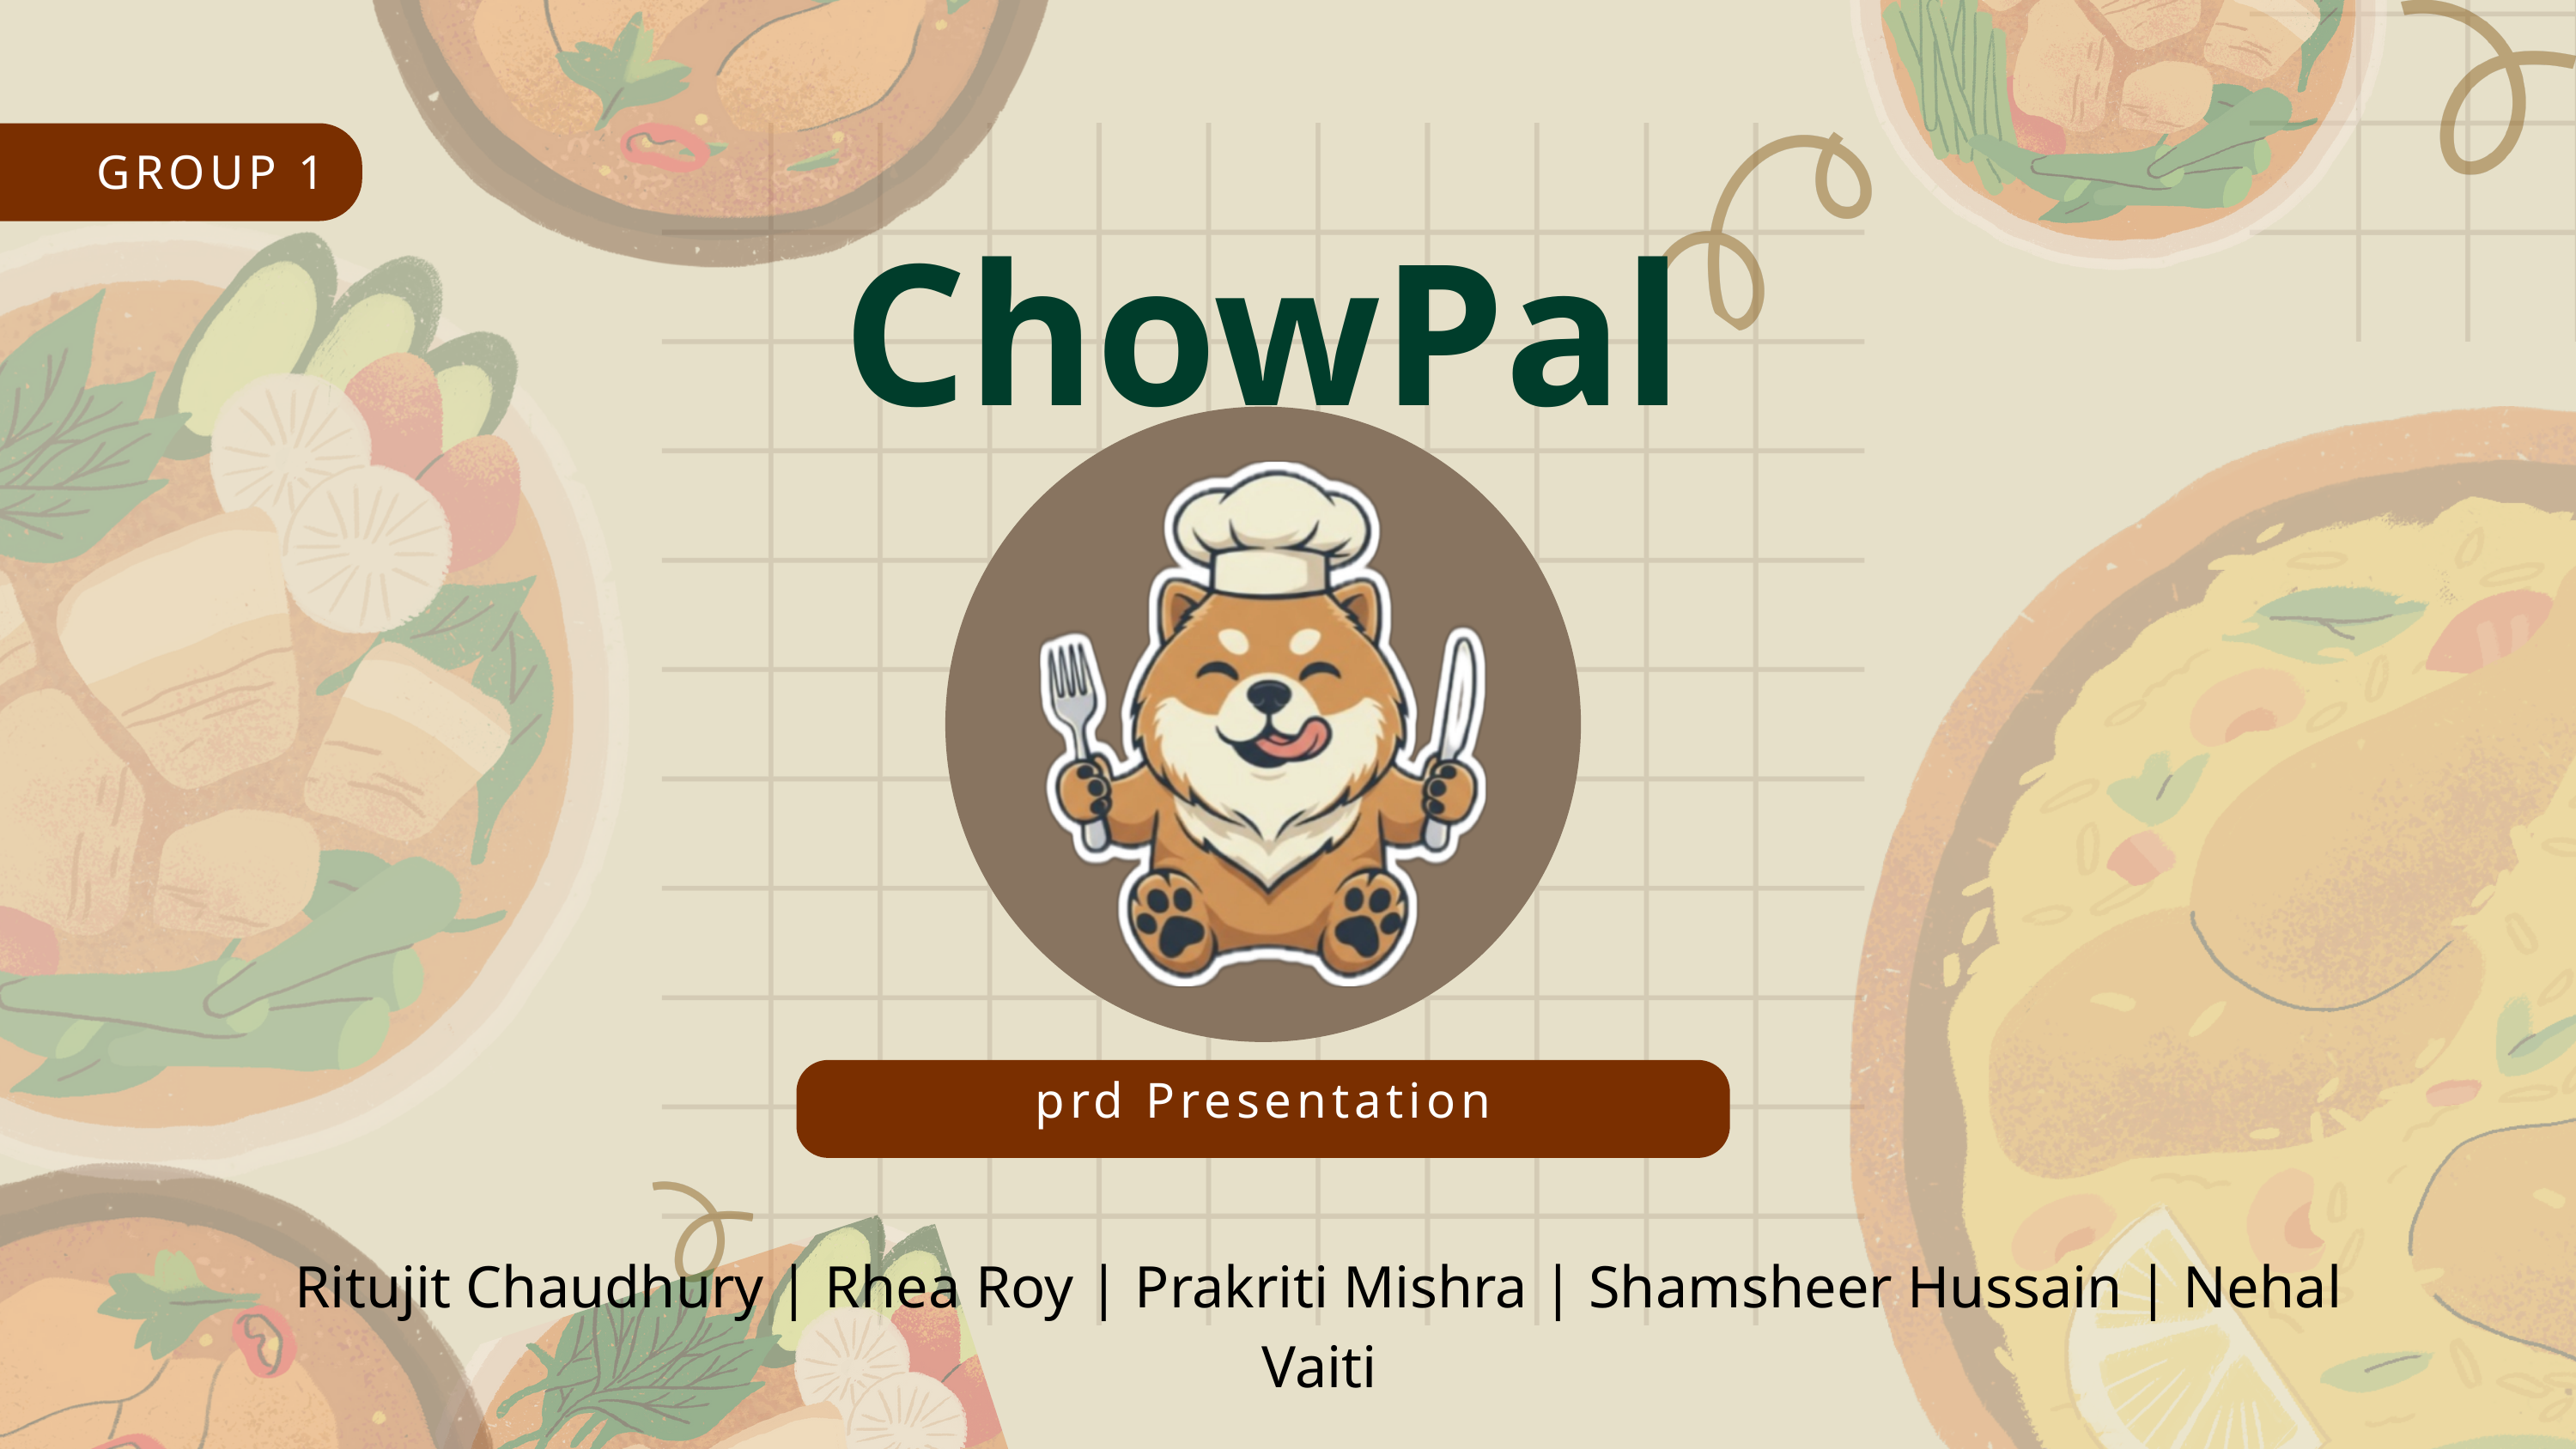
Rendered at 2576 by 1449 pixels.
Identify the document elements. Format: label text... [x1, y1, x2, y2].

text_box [981, 443, 1545, 1006]
text_box [652, 1181, 754, 1239]
text_box [506, 1399, 1009, 1449]
text_box [1849, 406, 2576, 1449]
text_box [945, 406, 1582, 1043]
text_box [796, 1059, 1730, 1159]
text_box [1699, 87, 1929, 400]
text_box [805, 1198, 940, 1239]
text_box [1823, 123, 1849, 142]
text_box [661, 268, 1865, 1239]
text_box [1059, 123, 1746, 187]
text_box [361, 0, 1059, 268]
text_box [0, 1182, 506, 1449]
text_box [2401, 0, 2576, 175]
text_box [0, 228, 630, 1182]
text_box ChowPal [827, 169, 1699, 445]
text_box [2249, 0, 2576, 342]
text_box Ritujit Chaudhury | Rhea Roy | Prakriti Mishra | Shamsheer Hussain | Nehal Vaiti [271, 1239, 2368, 1399]
text_box [1849, 0, 2387, 270]
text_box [0, 123, 363, 221]
